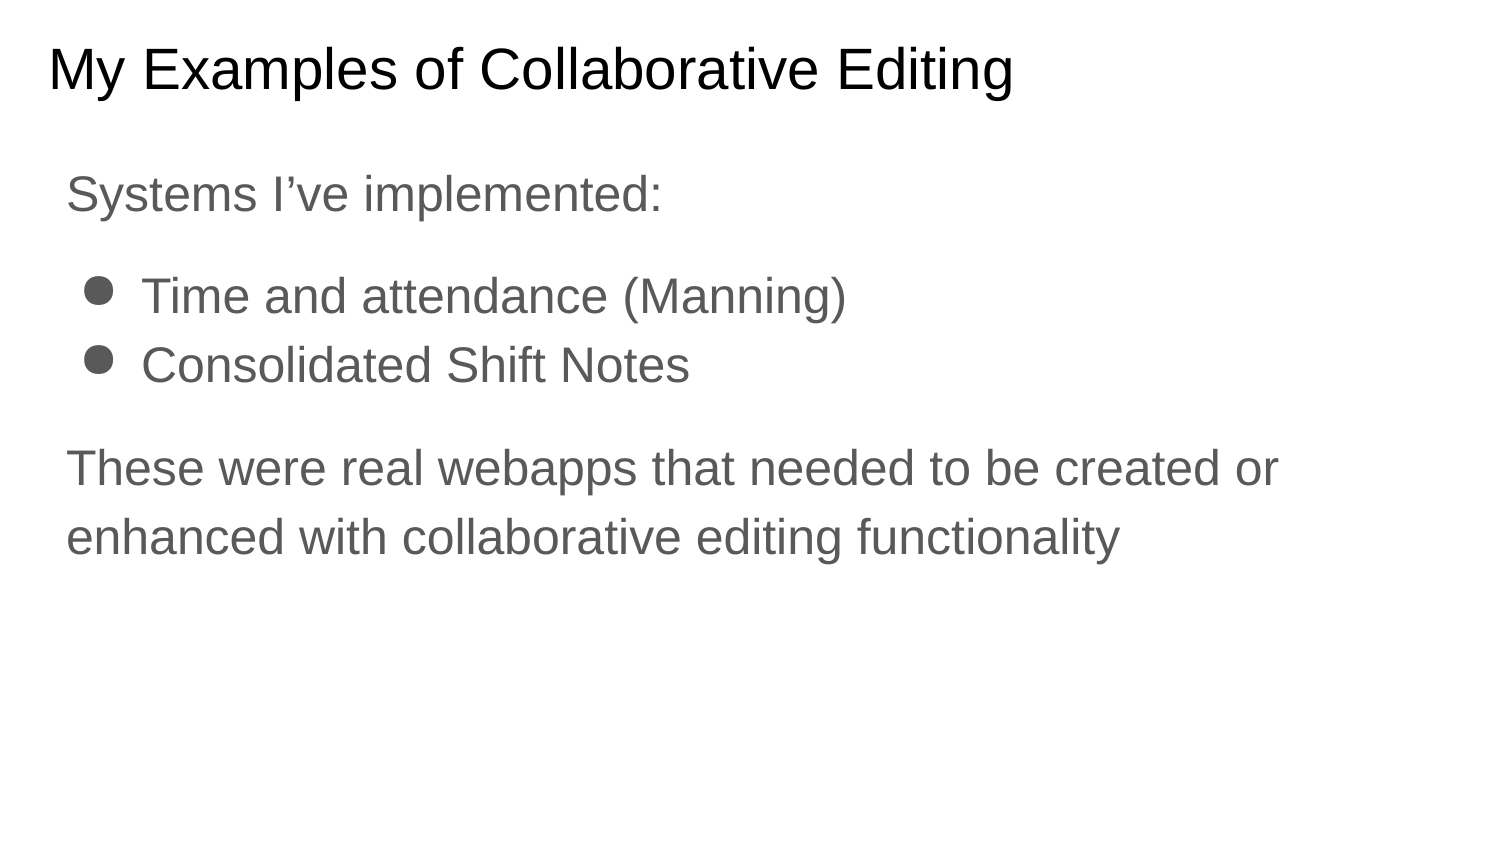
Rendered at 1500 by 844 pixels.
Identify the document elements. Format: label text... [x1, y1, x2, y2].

title My Examples of Collaborative Editing [33, 15, 1432, 110]
list Systems I’ve implemented: Time and attendance (Manning) Consolidated Shift Notes These were real webapps that needed to be created or enhanced with collaborative editing functionality [51, 137, 1449, 809]
